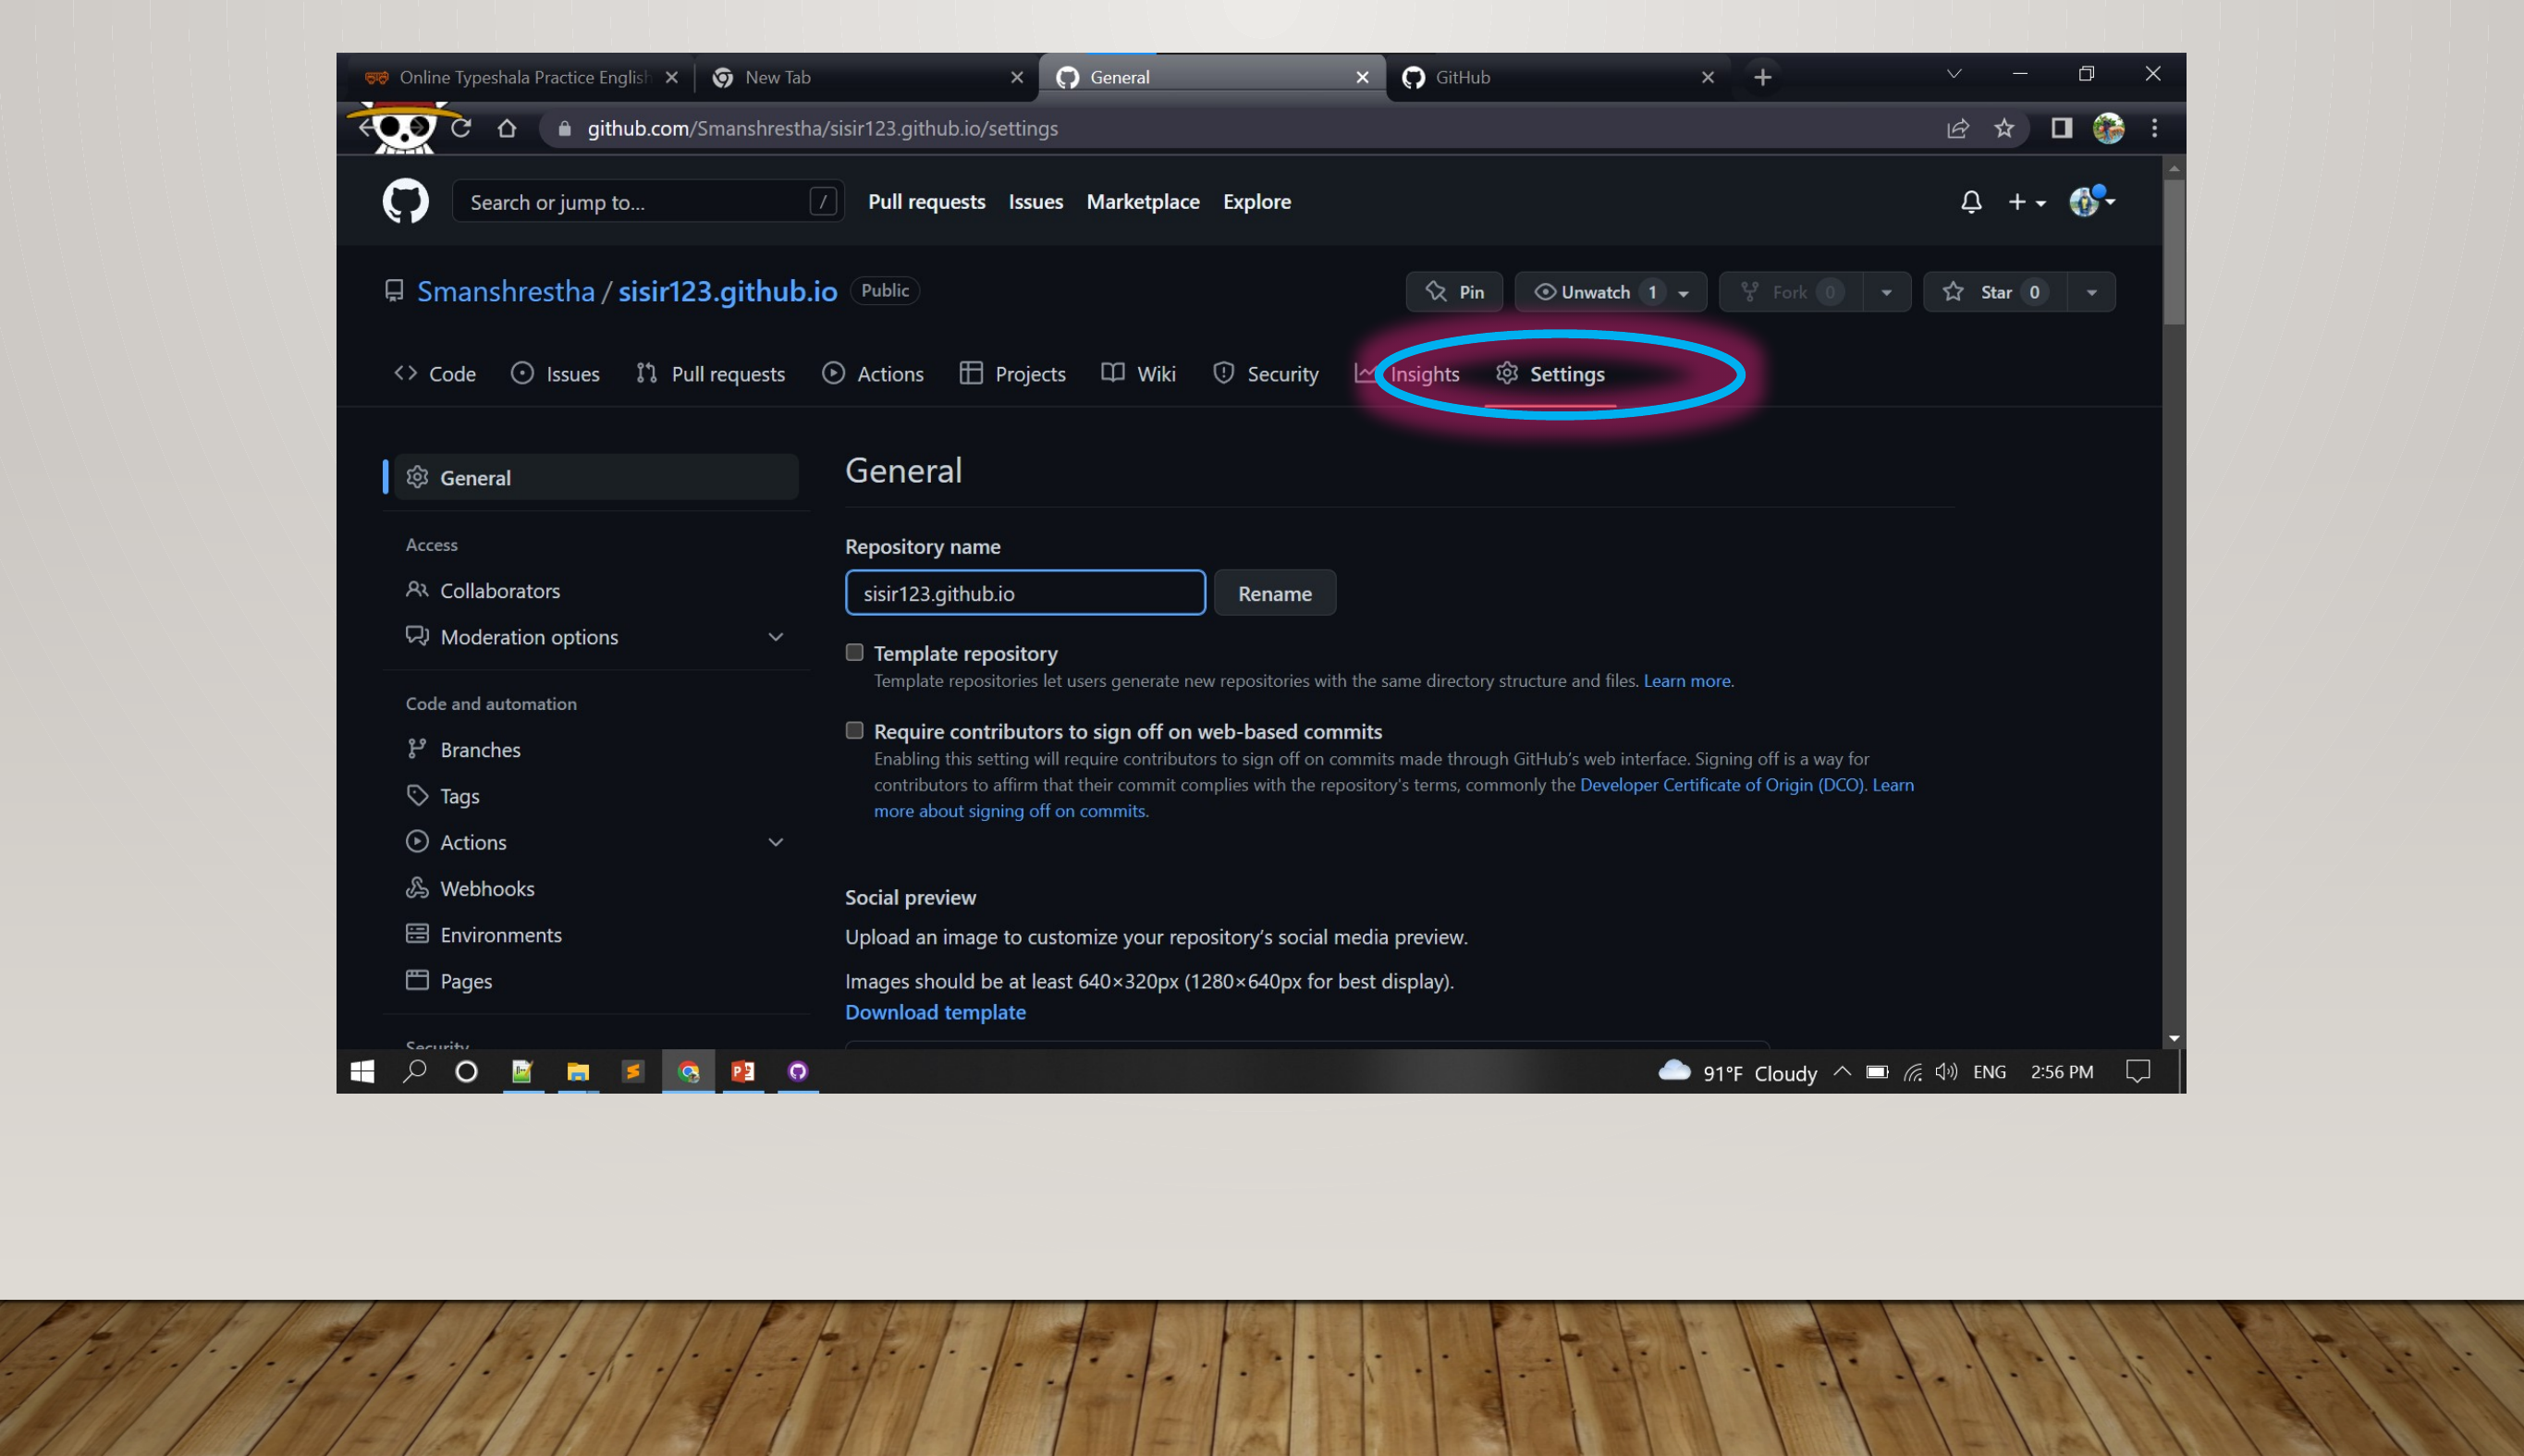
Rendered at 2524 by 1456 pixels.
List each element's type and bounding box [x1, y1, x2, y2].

picture [337, 53, 2187, 1095]
picture [0, 1300, 2524, 1456]
